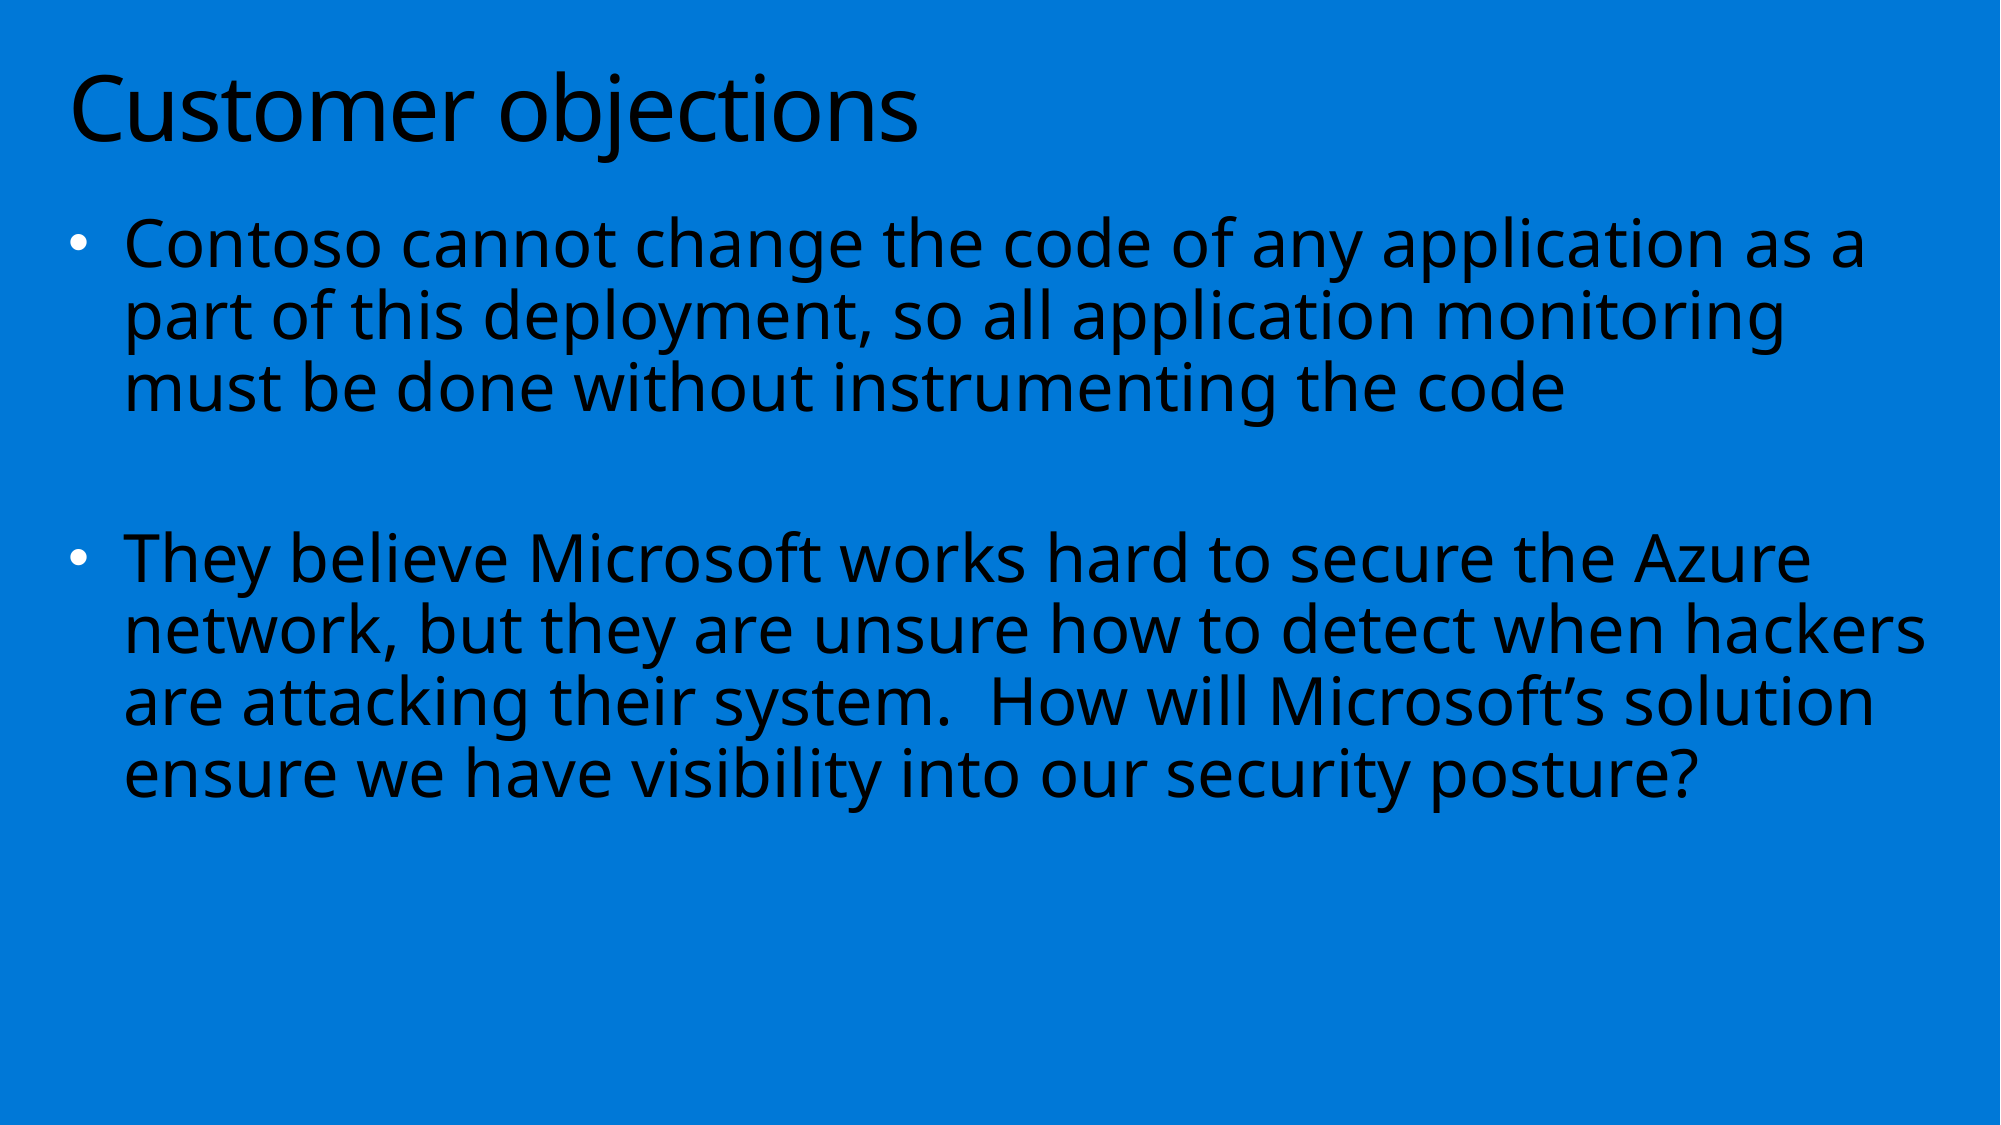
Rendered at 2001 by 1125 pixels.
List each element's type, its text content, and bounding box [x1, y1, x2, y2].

title Customer objections [44, 47, 1957, 196]
list Contoso cannot change the code of any application as a part of this deployment, so all application monitoring must be done without instrumenting the code They believe Microsoft works hard to secure the Azure network, but they are unsure how to detect when hackers are attacking their system. How will Microsoft’s solution ensure we have visibility into our security posture? [44, 195, 1956, 840]
